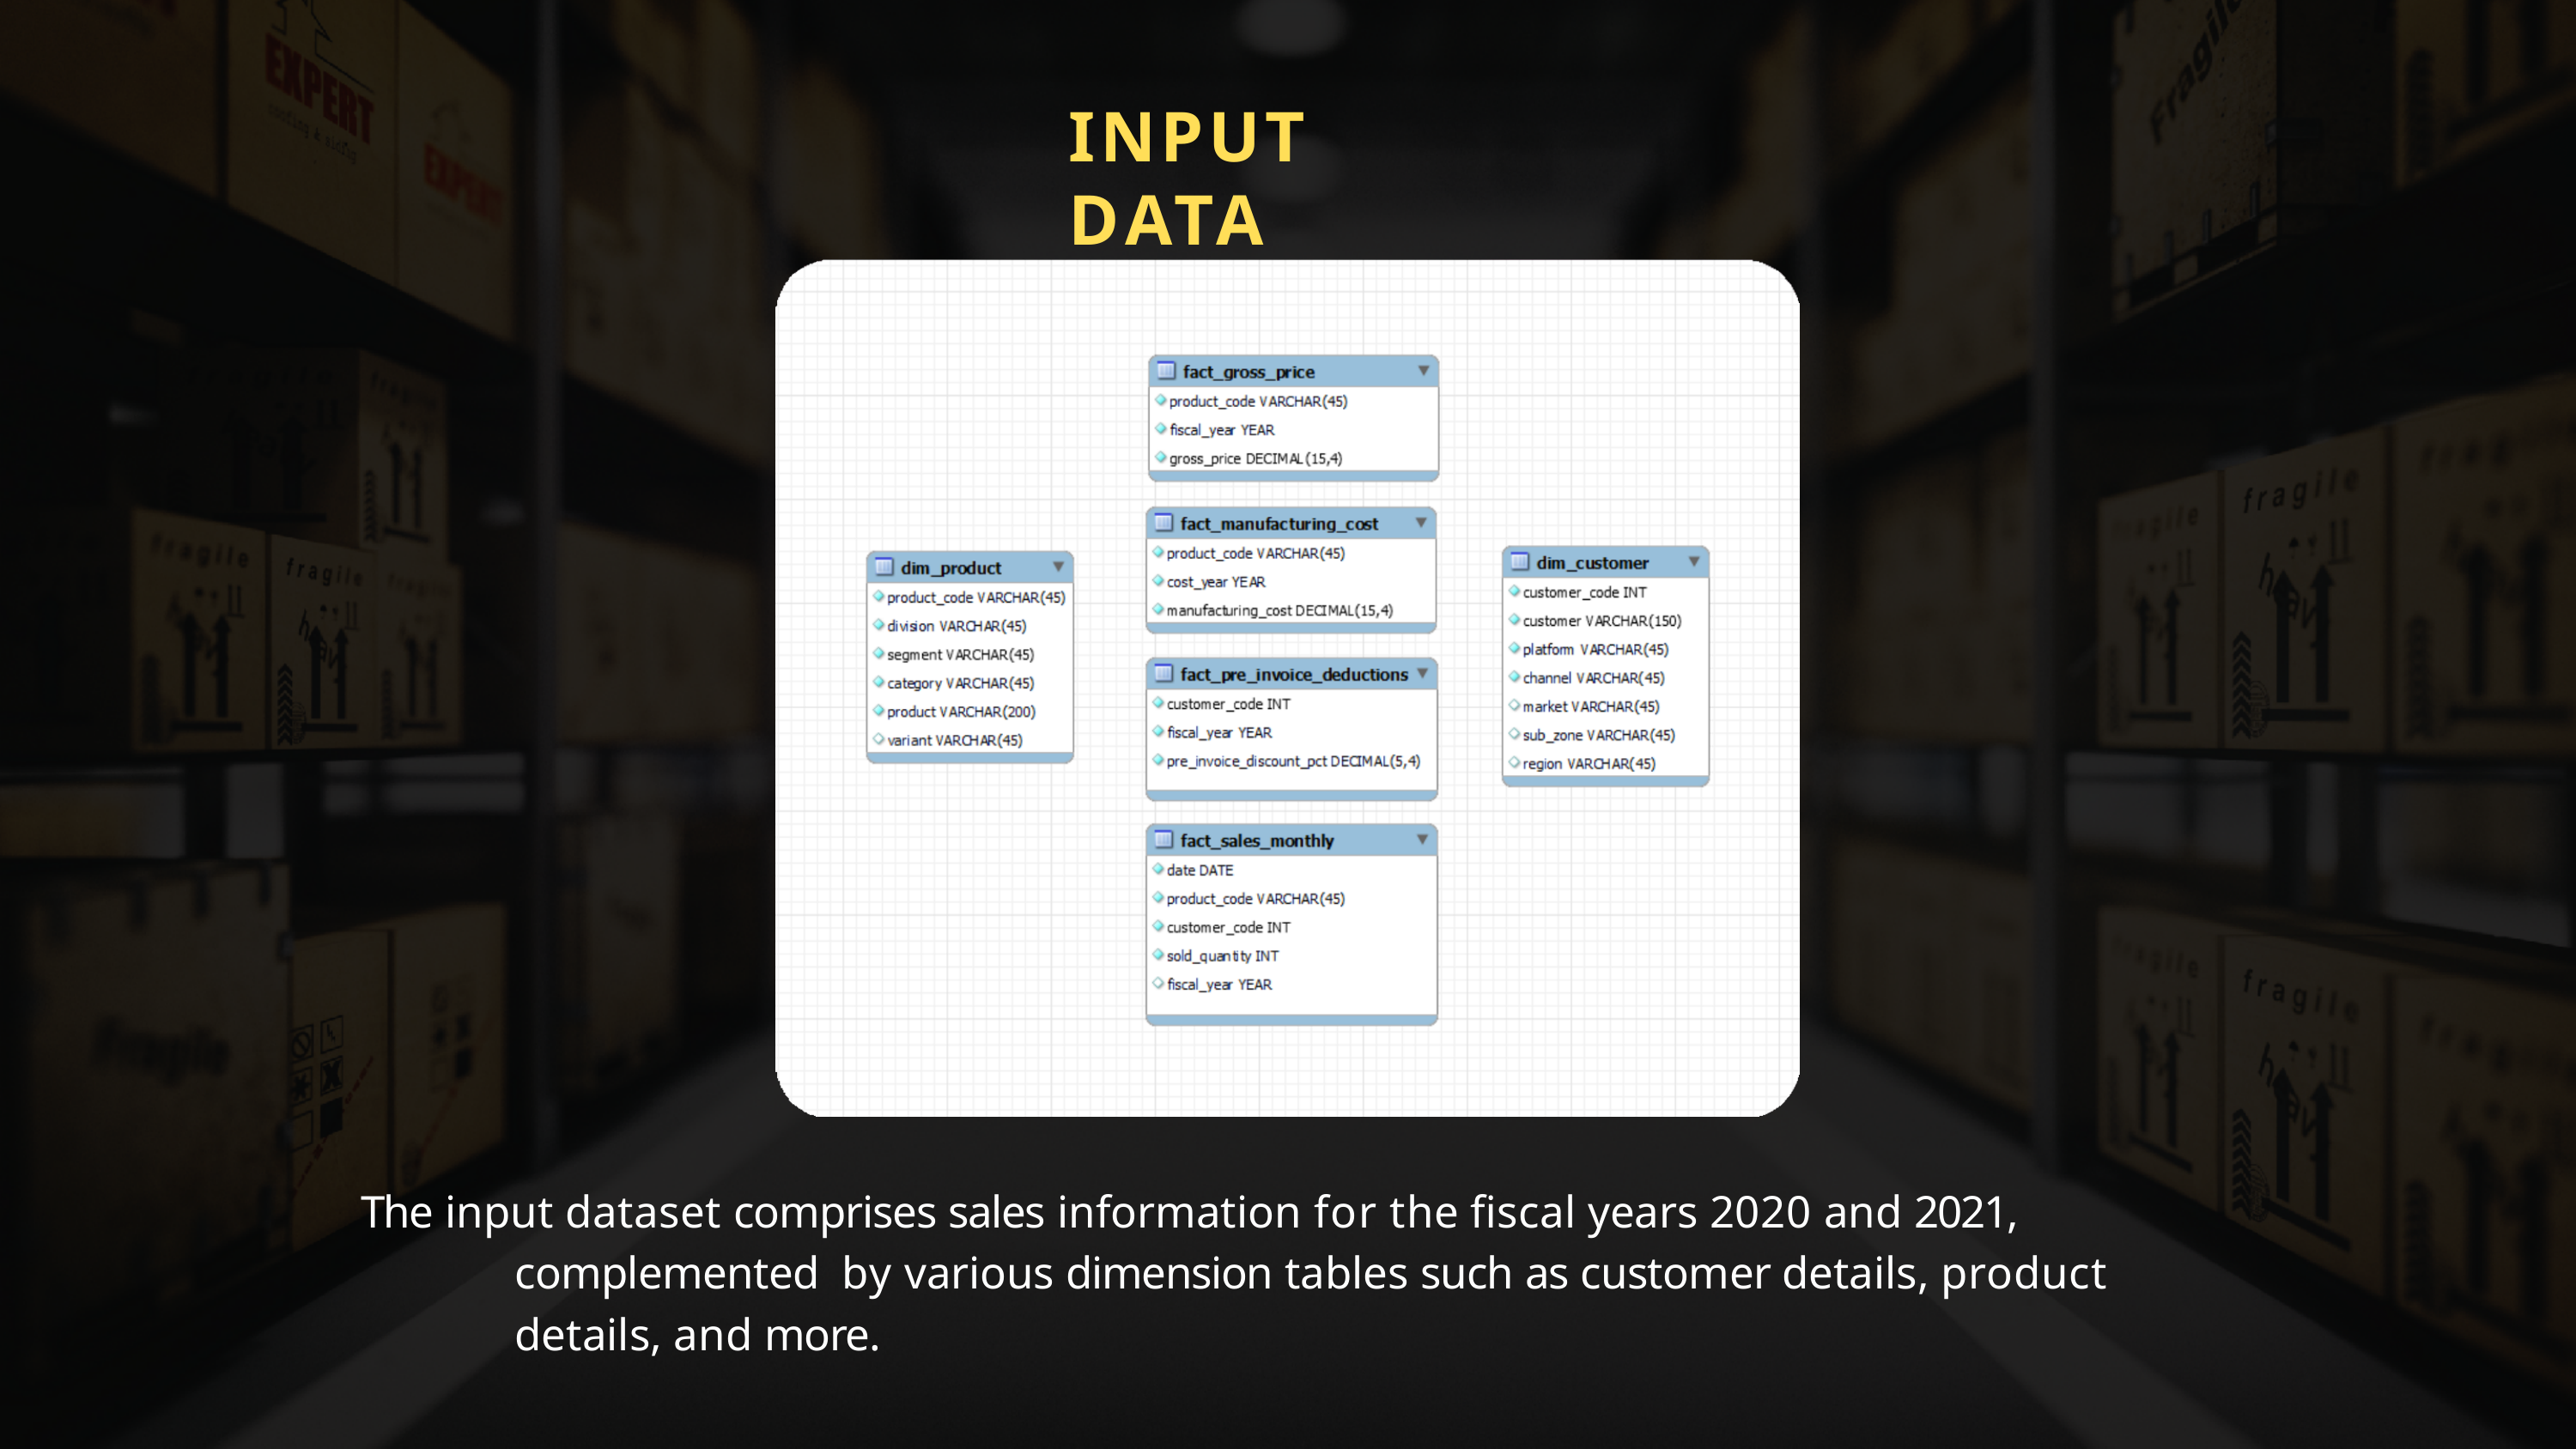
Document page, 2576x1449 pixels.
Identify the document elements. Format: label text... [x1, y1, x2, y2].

text_box The input dataset comprises sales information for the fiscal years 2020 and 2021, complemented by various dimension tables such as customer details, product details, and more. [359, 1173, 2217, 1360]
picture [0, 0, 2576, 1449]
title INPUT DATA [1066, 91, 1510, 257]
